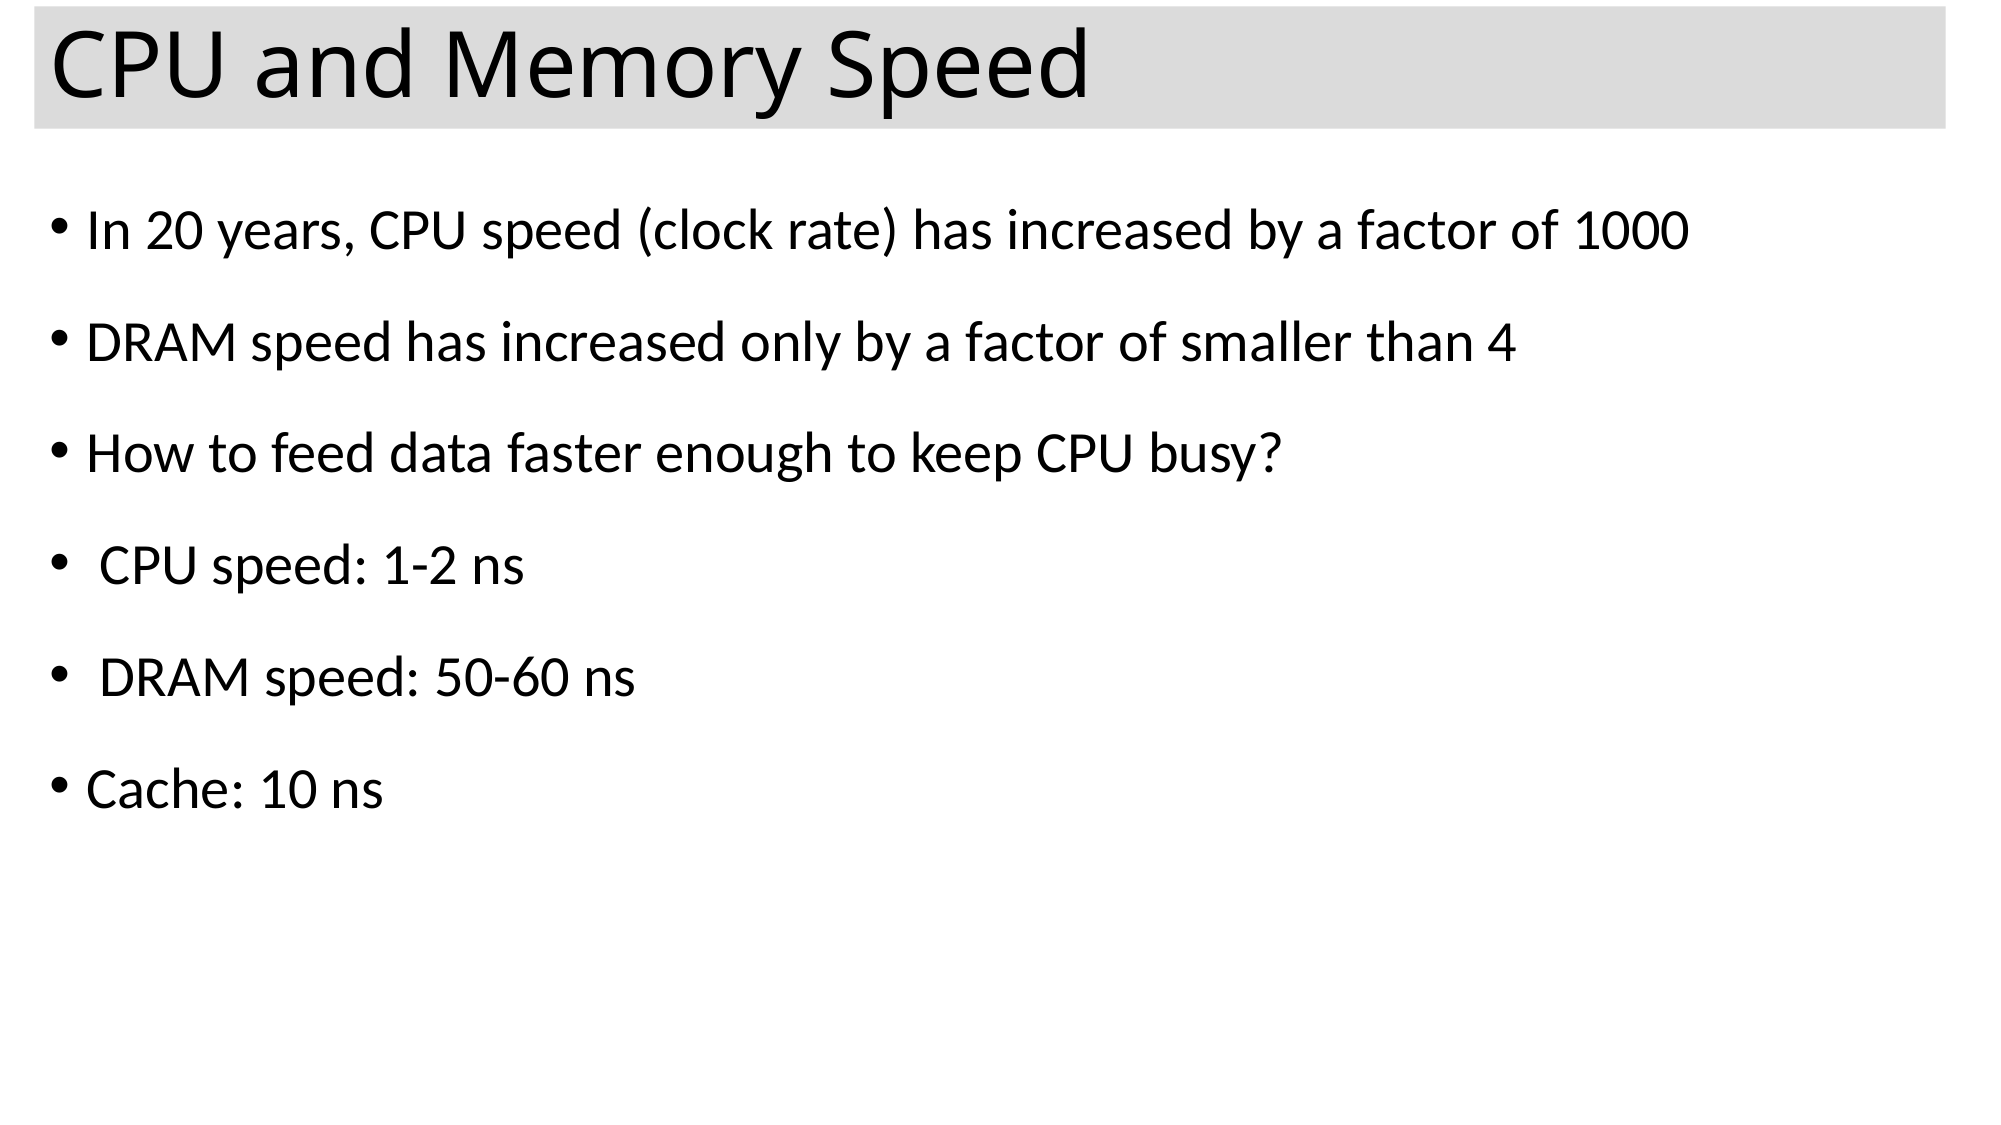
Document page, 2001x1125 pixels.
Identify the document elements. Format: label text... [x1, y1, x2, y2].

list In 20 years, CPU speed (clock rate) has increased by a factor of 1000 DRAM speed has increased only by a factor of smaller than 4 How to feed data faster enough to keep CPU busy? CPU speed: 1-2 ns DRAM speed: 50-60 ns Cache: 10 ns [34, 162, 1946, 1089]
title CPU and Memory Speed [34, 6, 1946, 129]
